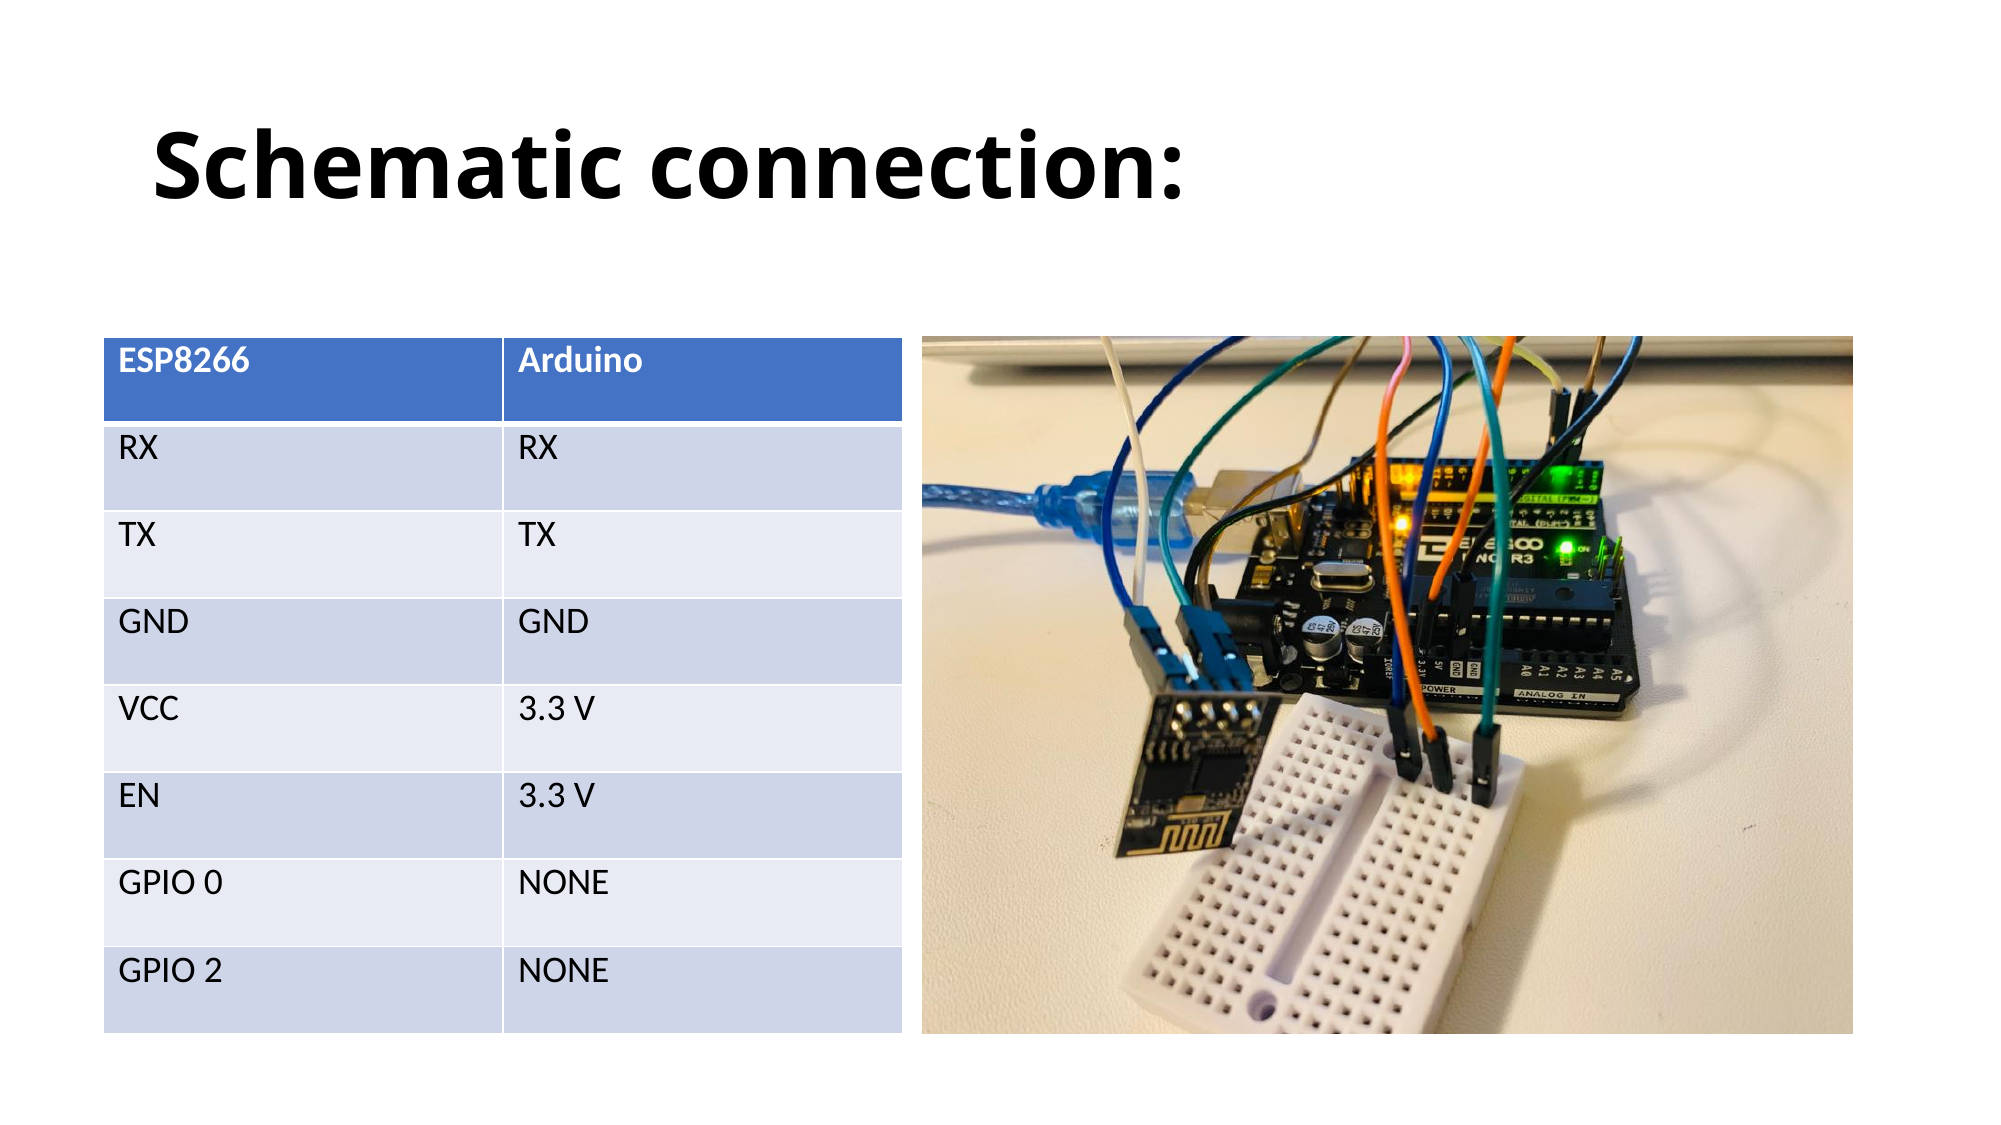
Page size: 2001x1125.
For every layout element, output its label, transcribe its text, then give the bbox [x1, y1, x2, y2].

table_cell NONE [504, 947, 902, 1033]
table_cell GPIO 0 [104, 860, 502, 946]
table_cell GND [104, 599, 502, 684]
table_cell GND [504, 599, 902, 684]
picture [922, 336, 1853, 1034]
table_cell GPIO 2 [104, 947, 502, 1033]
table_cell VCC [104, 686, 502, 771]
table_cell RX [504, 427, 902, 510]
table_cell NONE [504, 860, 902, 946]
title Schematic connection: [137, 59, 1863, 278]
table_cell RX [104, 427, 502, 510]
table_cell 3.3 V [504, 773, 902, 858]
table_cell 3.3 V [504, 686, 902, 771]
table_cell TX [504, 512, 902, 597]
table_header Arduino [504, 338, 902, 421]
table_cell TX [104, 512, 502, 597]
table_cell EN [104, 773, 502, 858]
table_header ESP8266 [104, 338, 502, 421]
